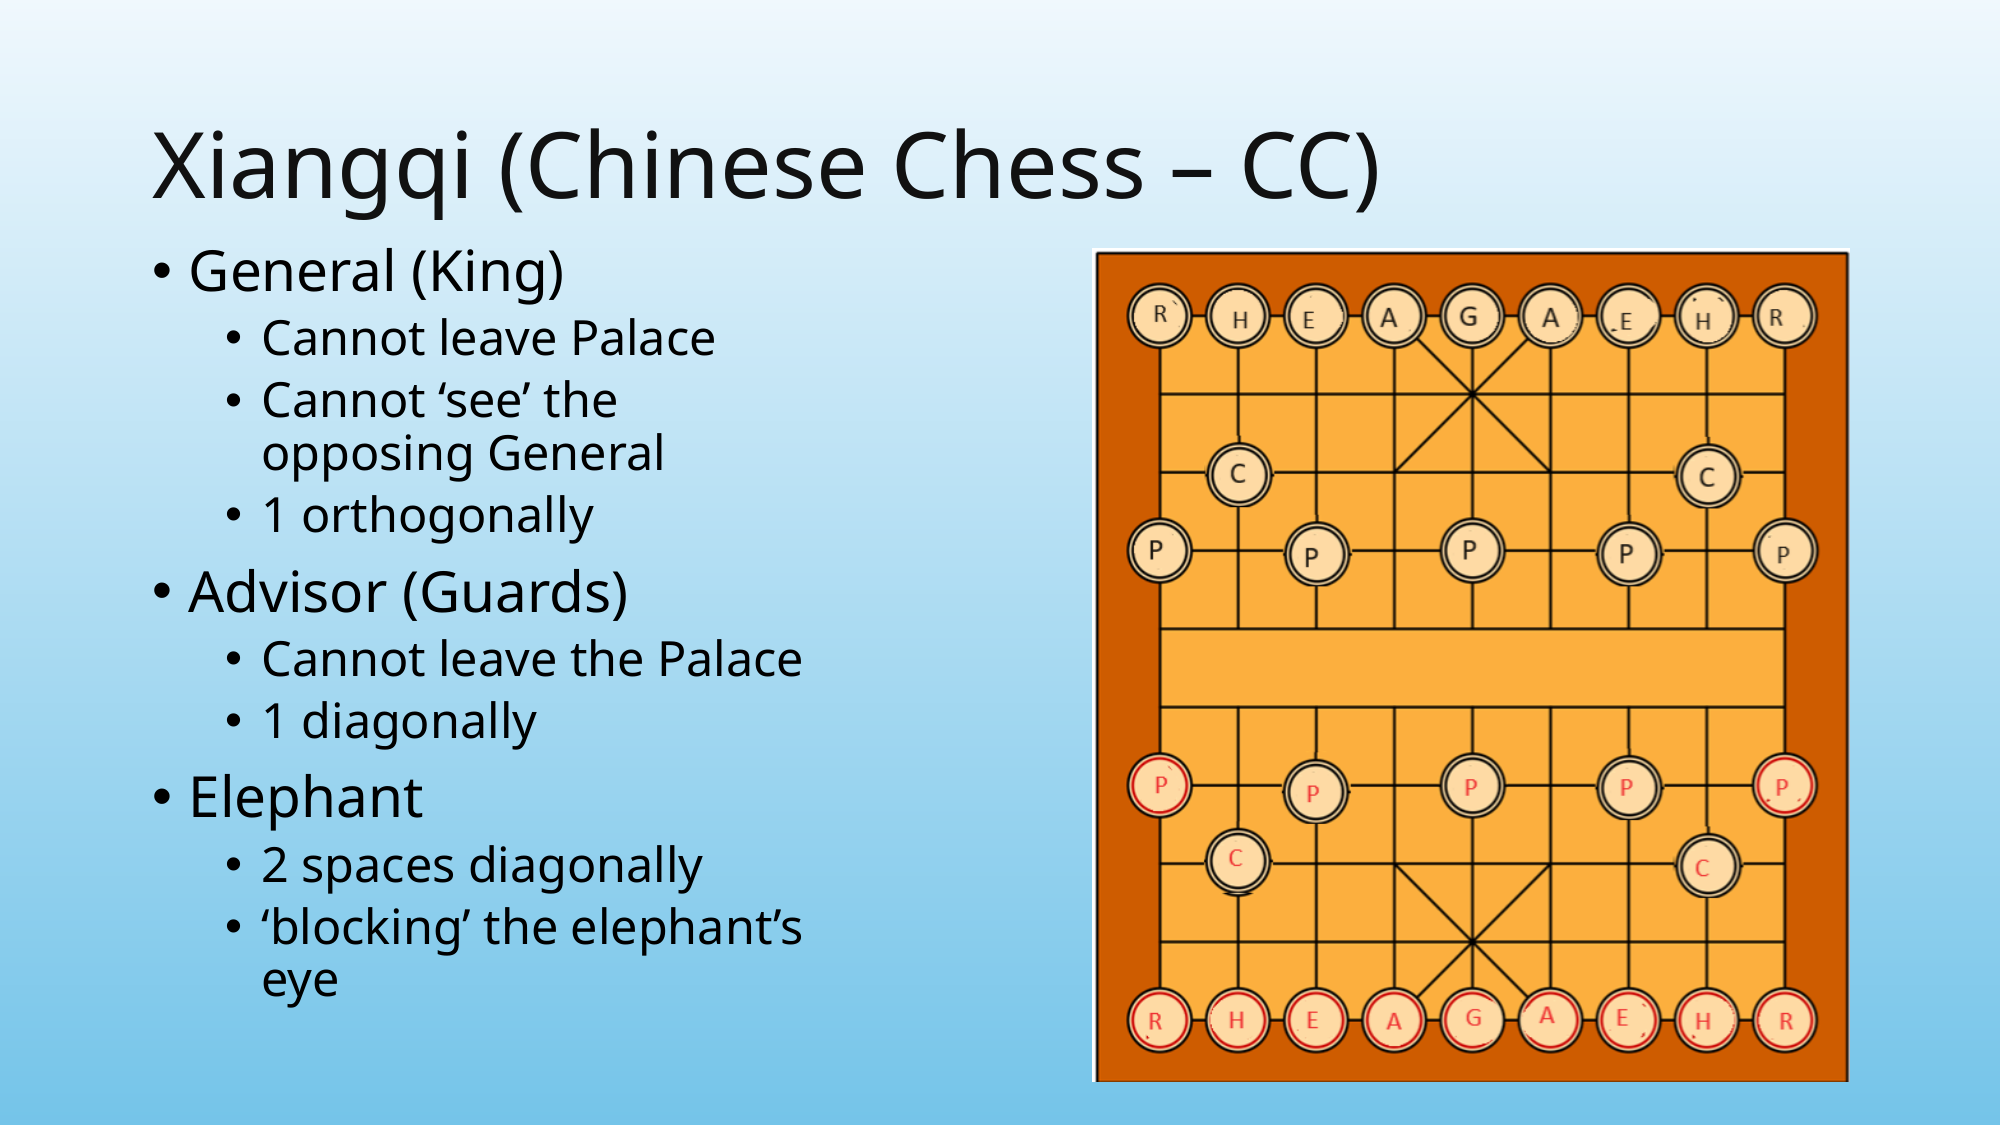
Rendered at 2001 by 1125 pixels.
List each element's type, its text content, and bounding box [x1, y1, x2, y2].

title Xiangqi (Chinese Chess – CC) [137, 59, 1863, 278]
list [999, 216, 1850, 339]
list General (King) Cannot leave Palace Cannot ‘see’ the opposing General 1 orthogonally Advisor (Guards) Cannot leave the Palace 1 diagonally Elephant 2 spaces diagonally ‘blocking’ the elephant’s eye [137, 235, 820, 1066]
picture [1092, 248, 1851, 1082]
